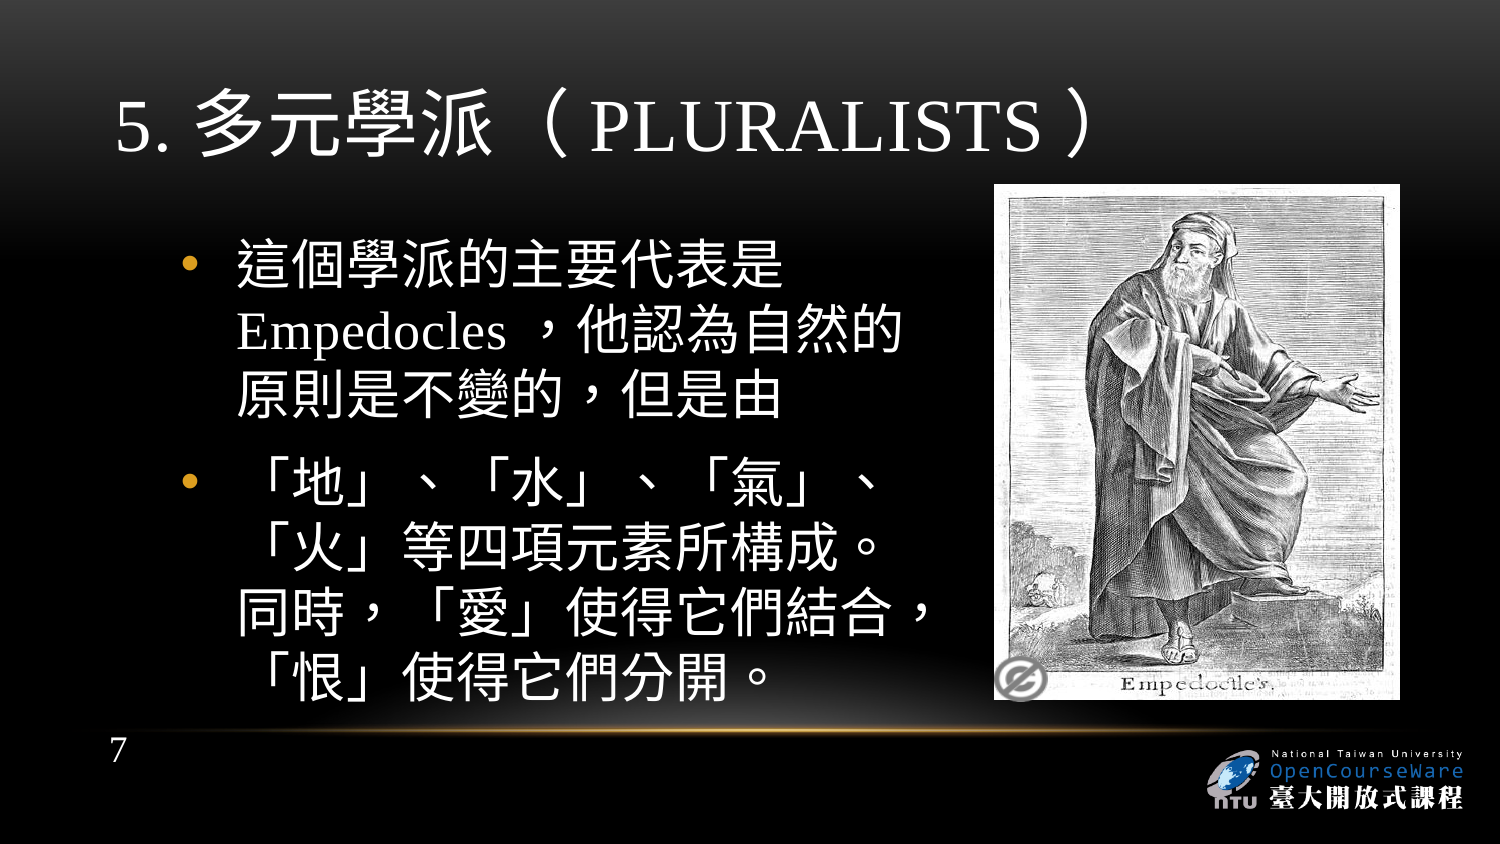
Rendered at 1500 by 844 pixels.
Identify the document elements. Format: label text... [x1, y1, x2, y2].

picture [0, 0, 1500, 844]
text_box 7 [94, 732, 194, 777]
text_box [994, 183, 1400, 702]
list 這個學派的主要代表是Empedocles，他認為自然的原則是不變的，但是由 「地」、「水」、「氣」、「火」等四項元素所構成。同時，「愛」使得它們結合，「恨」使得它們分開。 [165, 222, 951, 721]
title 5.多元學派（Pluralists） [99, 33, 1400, 175]
